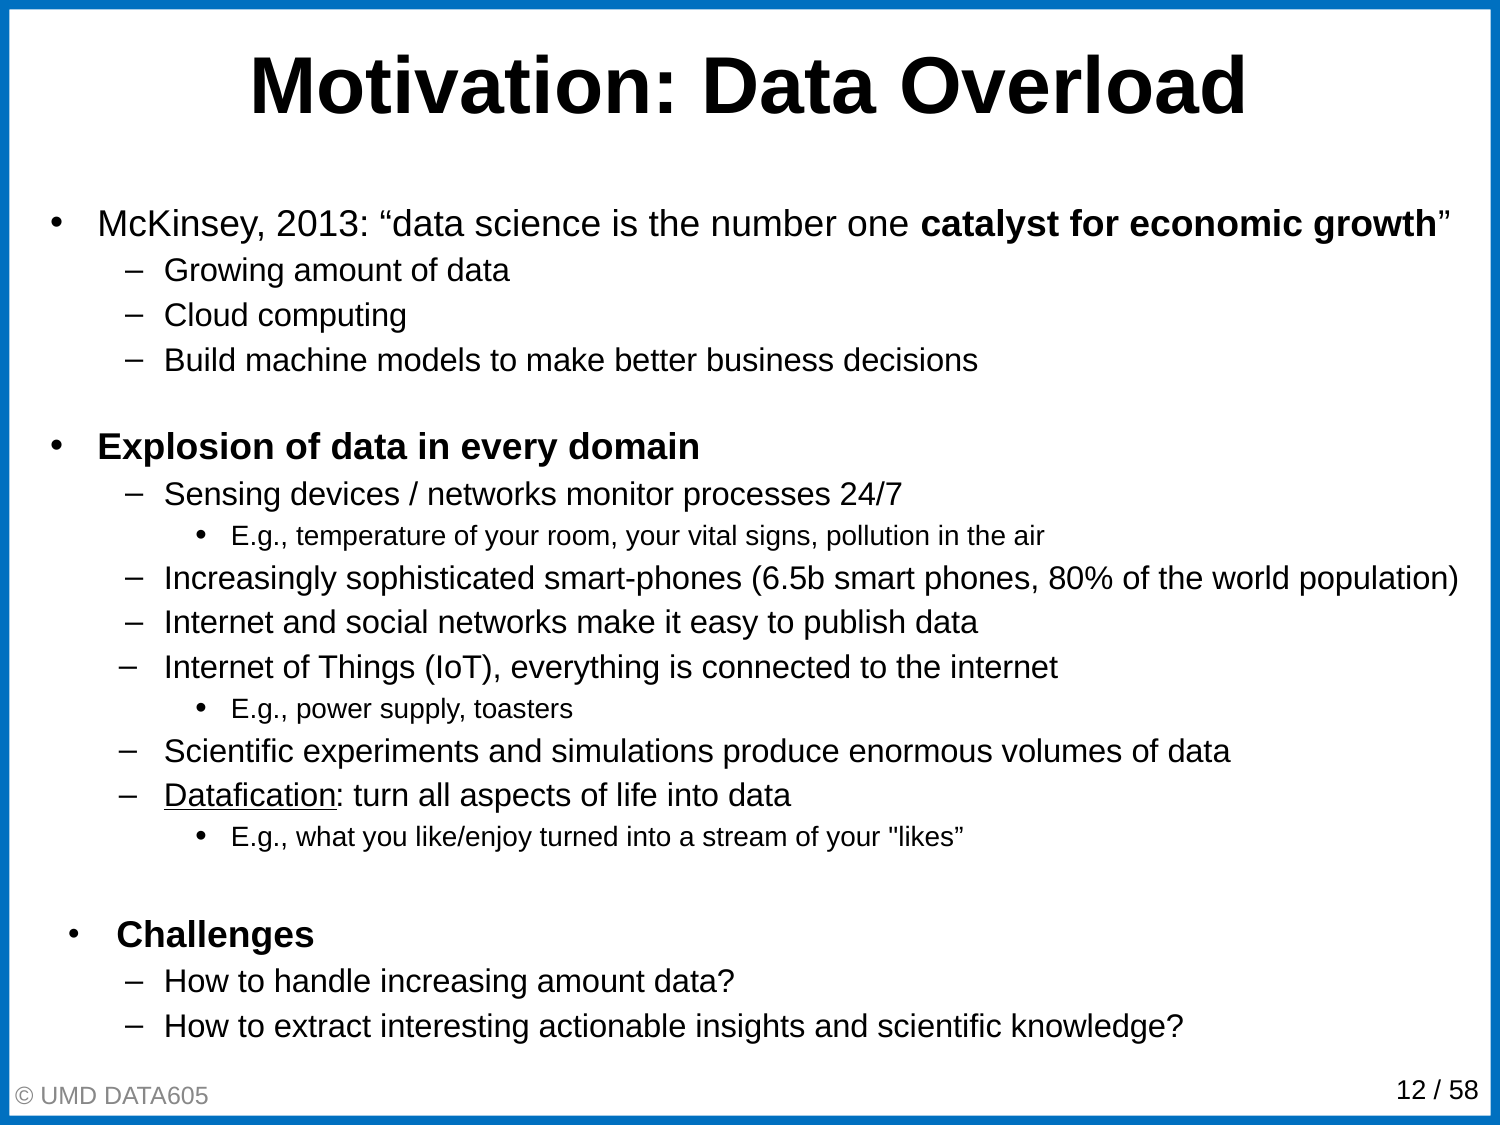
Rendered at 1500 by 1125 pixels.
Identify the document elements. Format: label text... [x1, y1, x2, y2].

title Motivation: Data Overload [24, 24, 1475, 138]
slide_number ‹#› / 58 [1344, 1065, 1494, 1125]
footer © UMD DATA605 [0, 1065, 550, 1125]
list McKinsey, 2013: “data science is the number one catalyst for economic growth” Growing amount of data Cloud computing Build machine models to make better business decisions Explosion of data in every domain Sensing devices / networks monitor processes 24/7 E.g., temperature of your room, your vital signs, pollution in the air Increasingly sophisticated smart-phones (6.5b smart phones, 80% of the world population) Internet and social networks make it easy to publish data Internet of Things (IoT), everything is connected to the internet E.g., power supply, toasters Scientific experiments and simulations produce enormous volumes of data Datafication: turn all aspects of life into data E.g., what you like/enjoy turned into a stream of your "likes” Challenges How to handle increasing amount data? How to extract interesting actionable insights and scientific knowledge? [24, 162, 1475, 1081]
